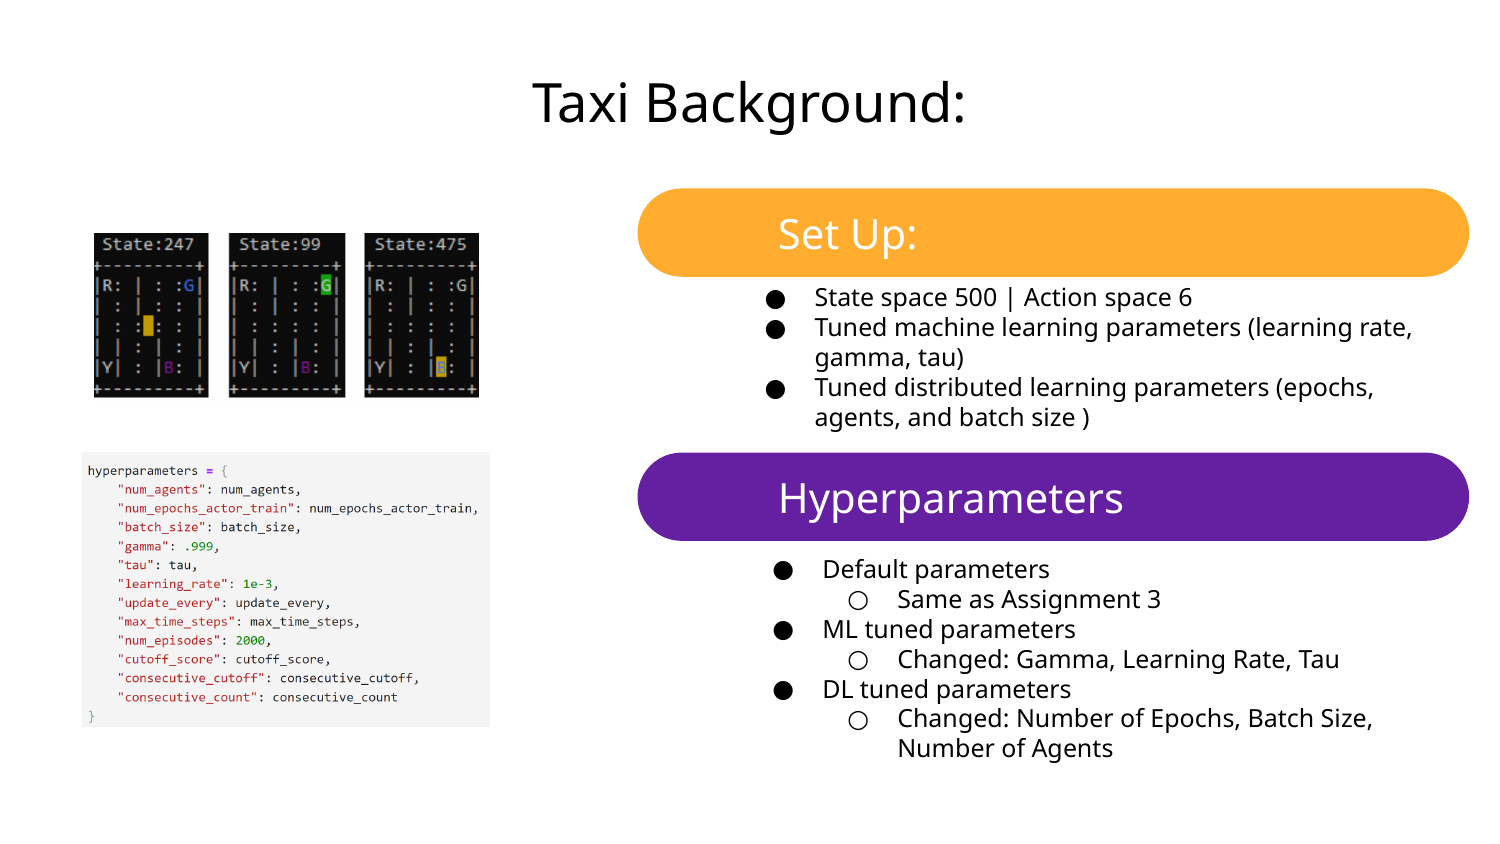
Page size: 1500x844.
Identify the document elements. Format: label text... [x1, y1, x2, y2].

picture [93, 230, 479, 402]
picture [81, 452, 491, 727]
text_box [637, 188, 1470, 444]
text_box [637, 452, 1470, 771]
title Taxi Background: [75, 67, 1425, 134]
